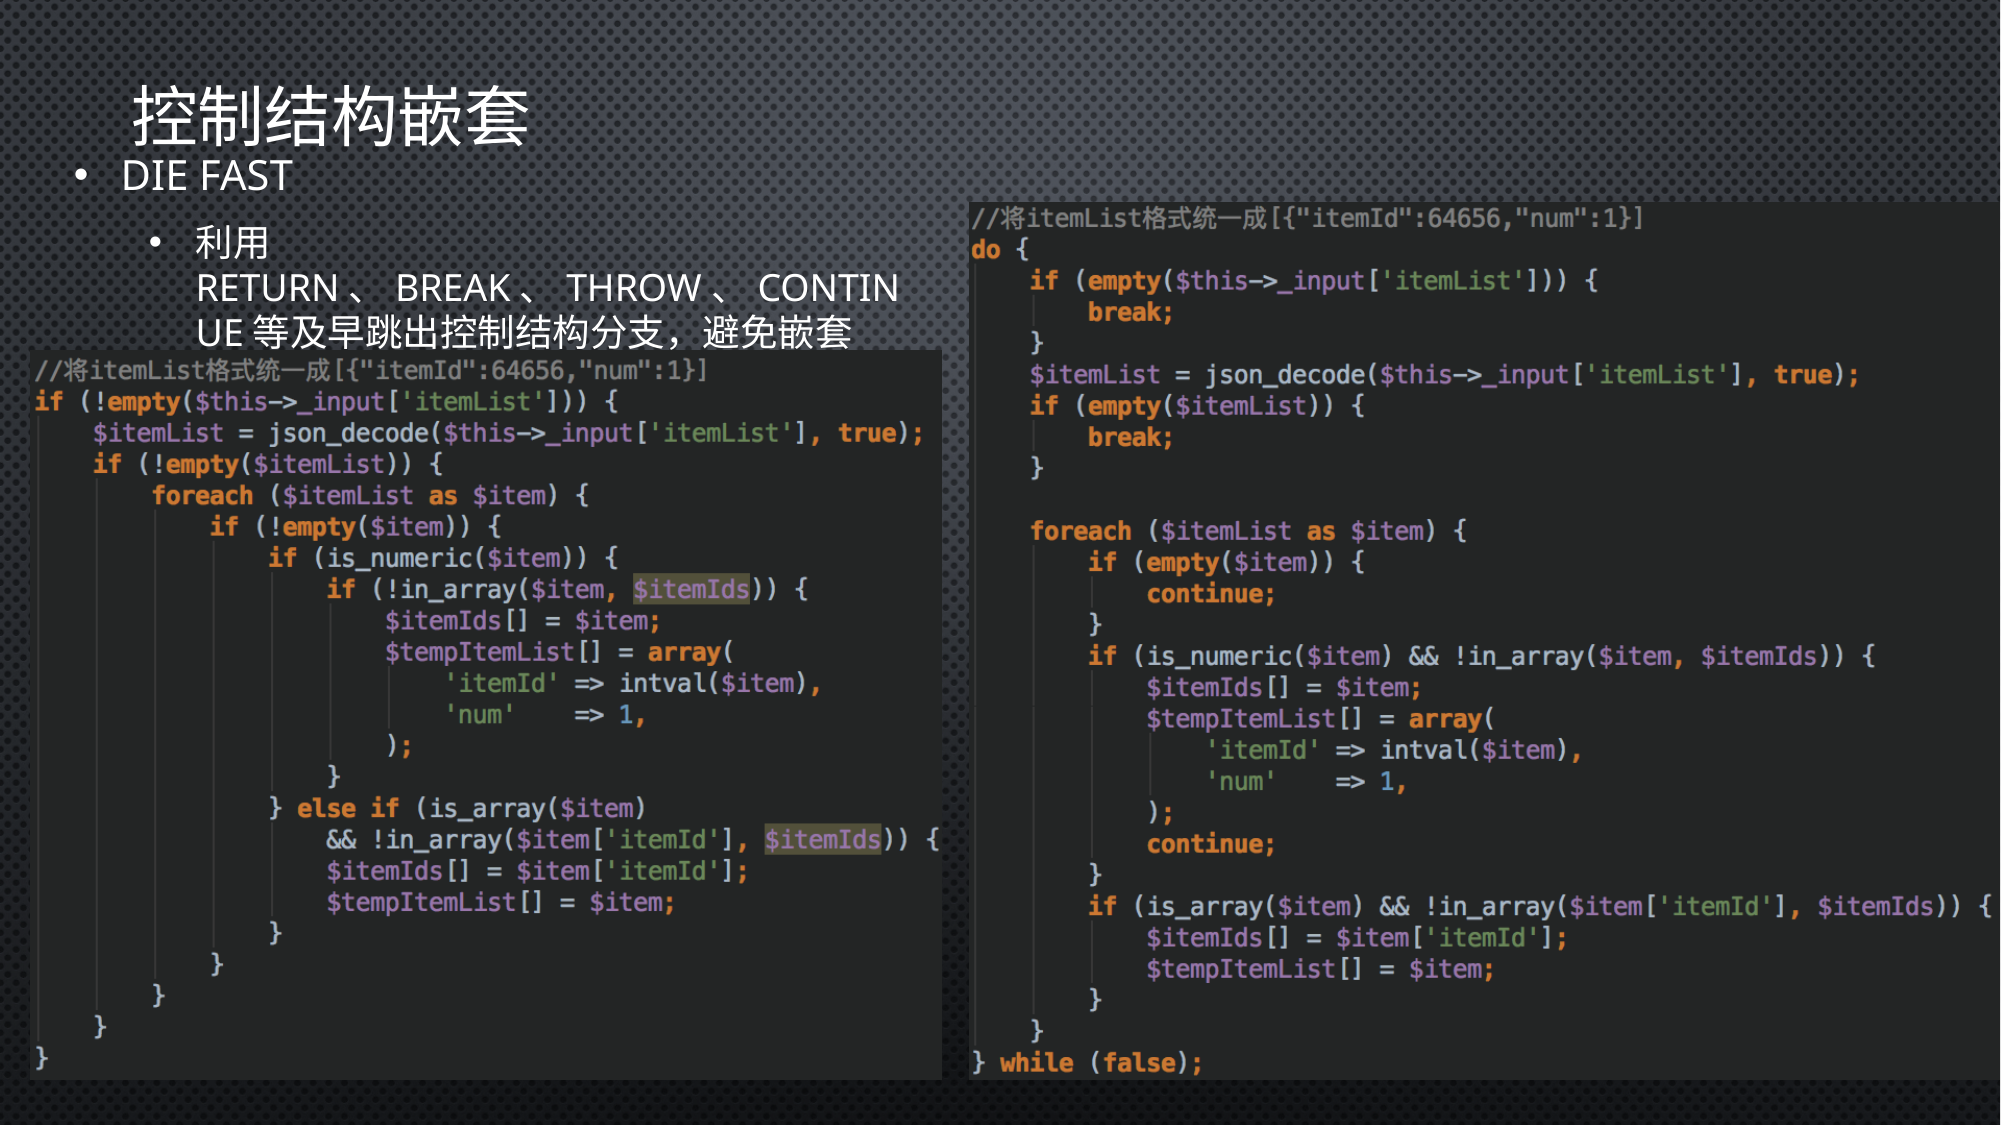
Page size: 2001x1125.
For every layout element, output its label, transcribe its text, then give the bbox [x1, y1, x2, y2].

title 控制结构嵌套 [116, 34, 1767, 195]
picture [968, 202, 2000, 1081]
list Die Fast 利用return、break、throw、continue等及早跳出控制结构分支，避免嵌套 [58, 152, 942, 350]
picture [30, 350, 942, 1081]
